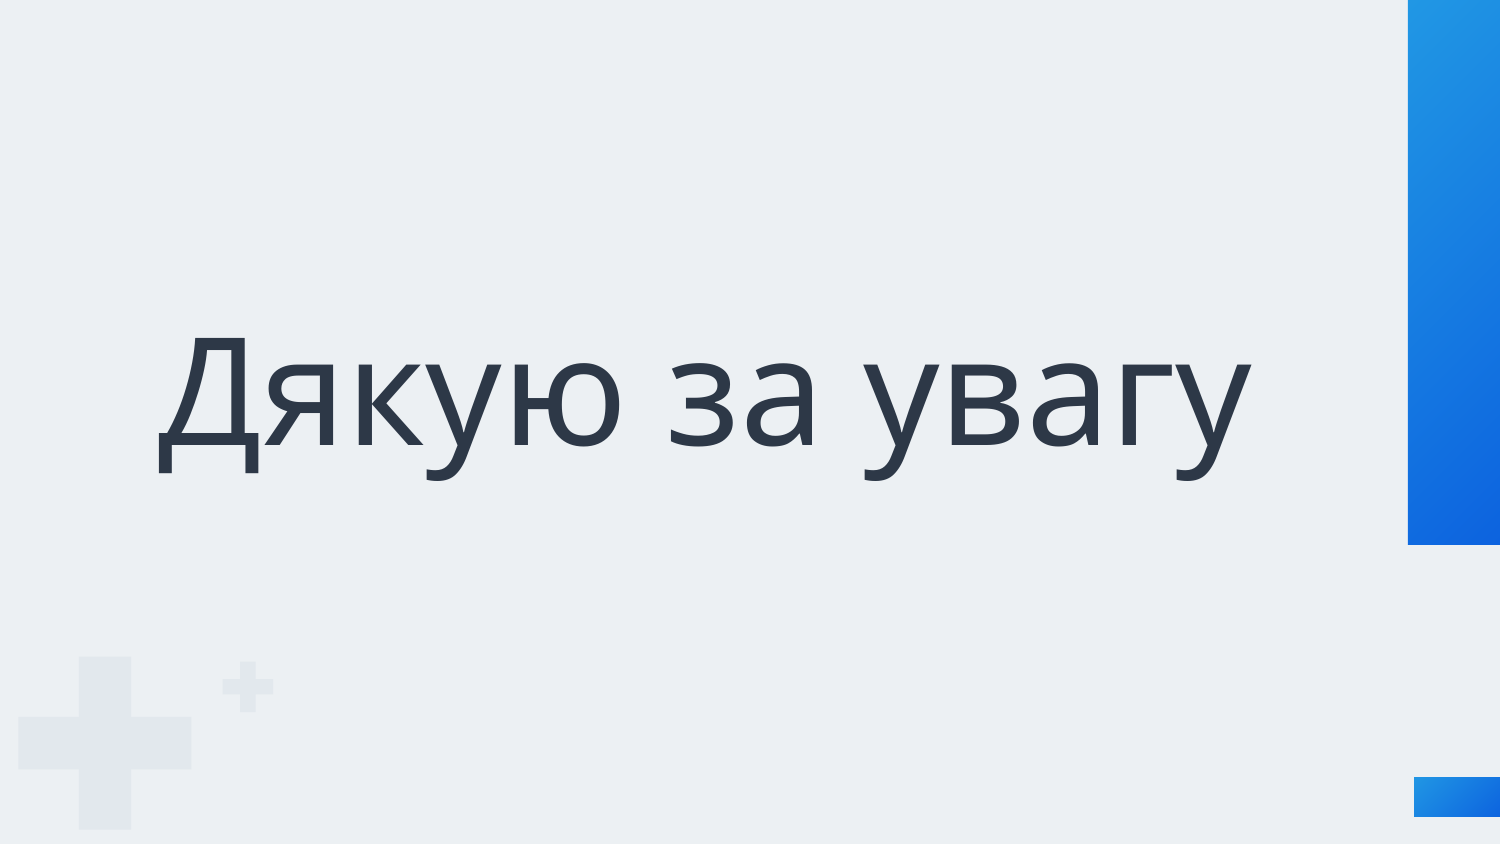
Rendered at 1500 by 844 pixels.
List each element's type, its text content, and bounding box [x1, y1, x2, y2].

title Дякую за увагу [147, 284, 1353, 814]
